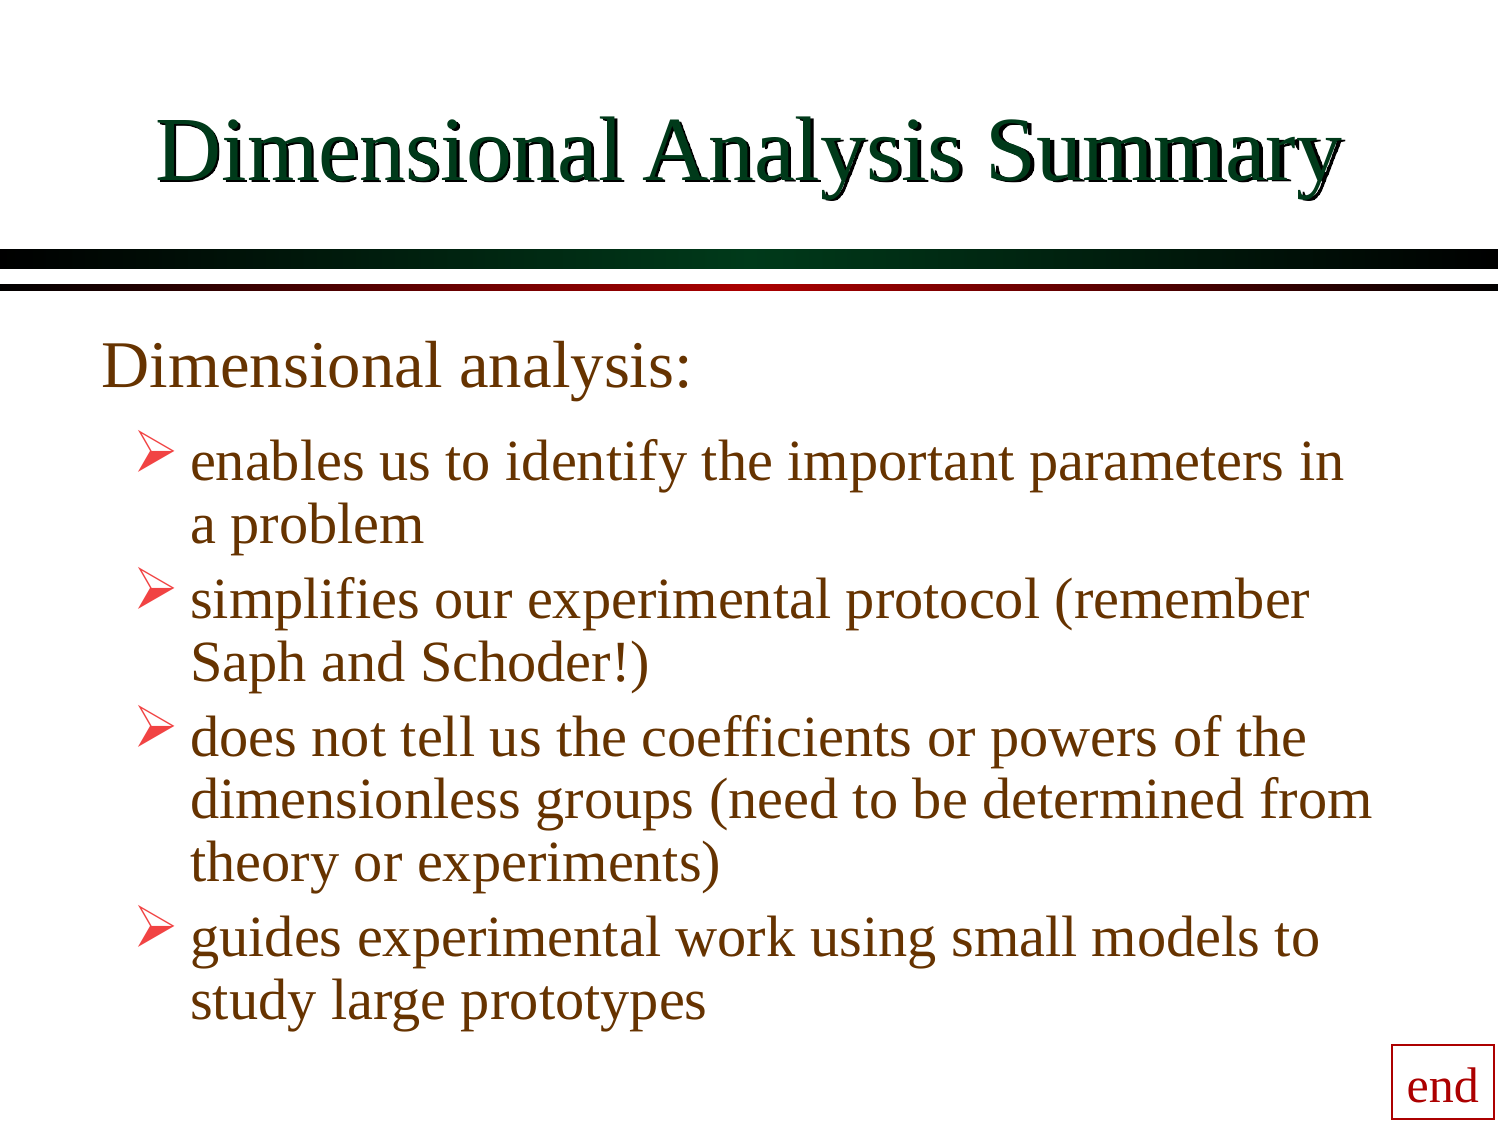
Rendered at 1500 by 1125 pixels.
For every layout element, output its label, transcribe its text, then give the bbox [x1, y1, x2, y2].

text_box end [1391, 1044, 1494, 1120]
title Dimensional Analysis Summary [112, 49, 1388, 238]
text_box Dimensional analysis: [86, 313, 709, 409]
list enables us to identify the important parameters in a problem simplifies our experimental protocol (remember Saph and Schoder!) does not tell us the coefficients or powers of the dimensionless groups (need to be determined from theory or experiments) guides experimental work using small models to study large prototypes [118, 422, 1394, 1099]
